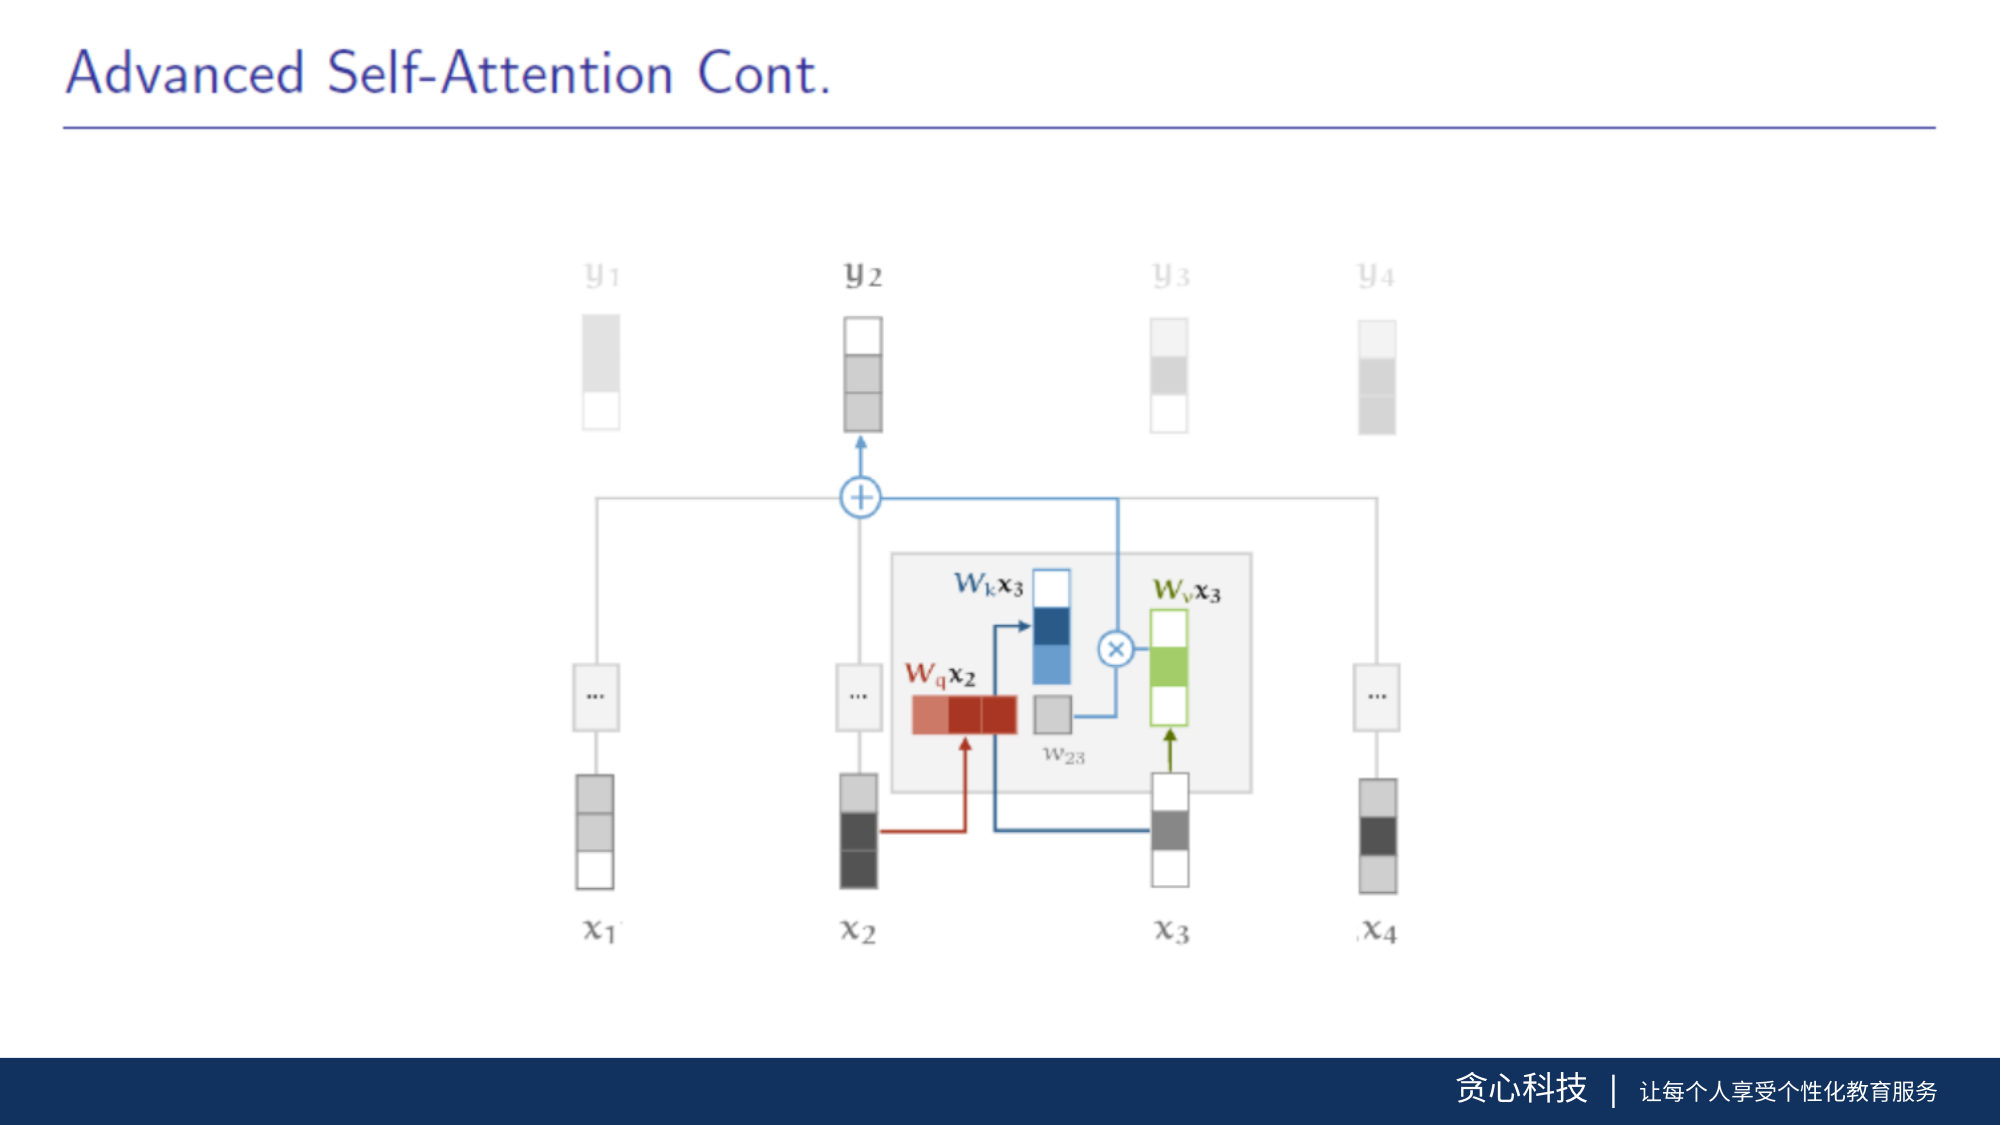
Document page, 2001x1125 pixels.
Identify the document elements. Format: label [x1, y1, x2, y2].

picture [48, 20, 1952, 961]
